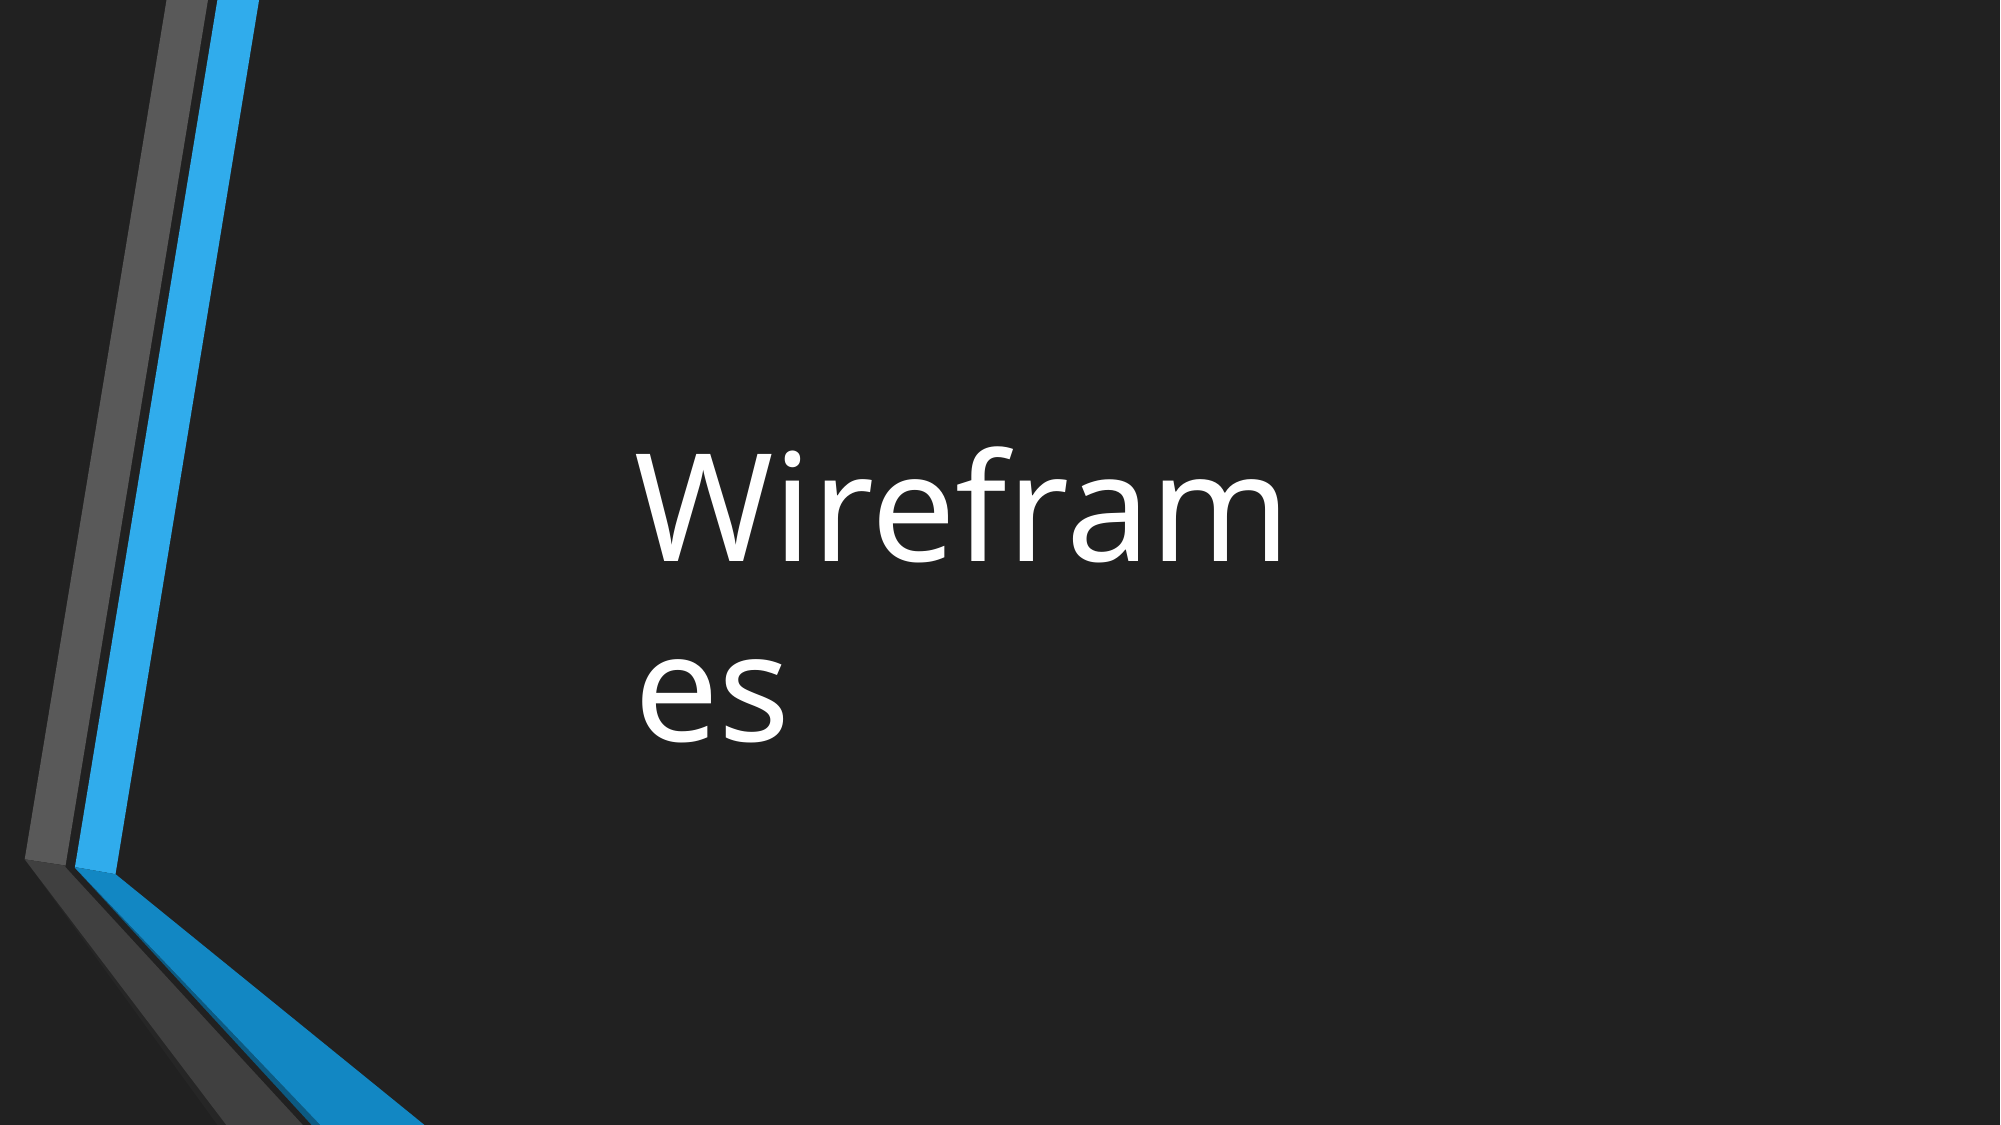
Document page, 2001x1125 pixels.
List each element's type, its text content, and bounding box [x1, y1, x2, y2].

text_box Wireframes [619, 403, 1381, 779]
